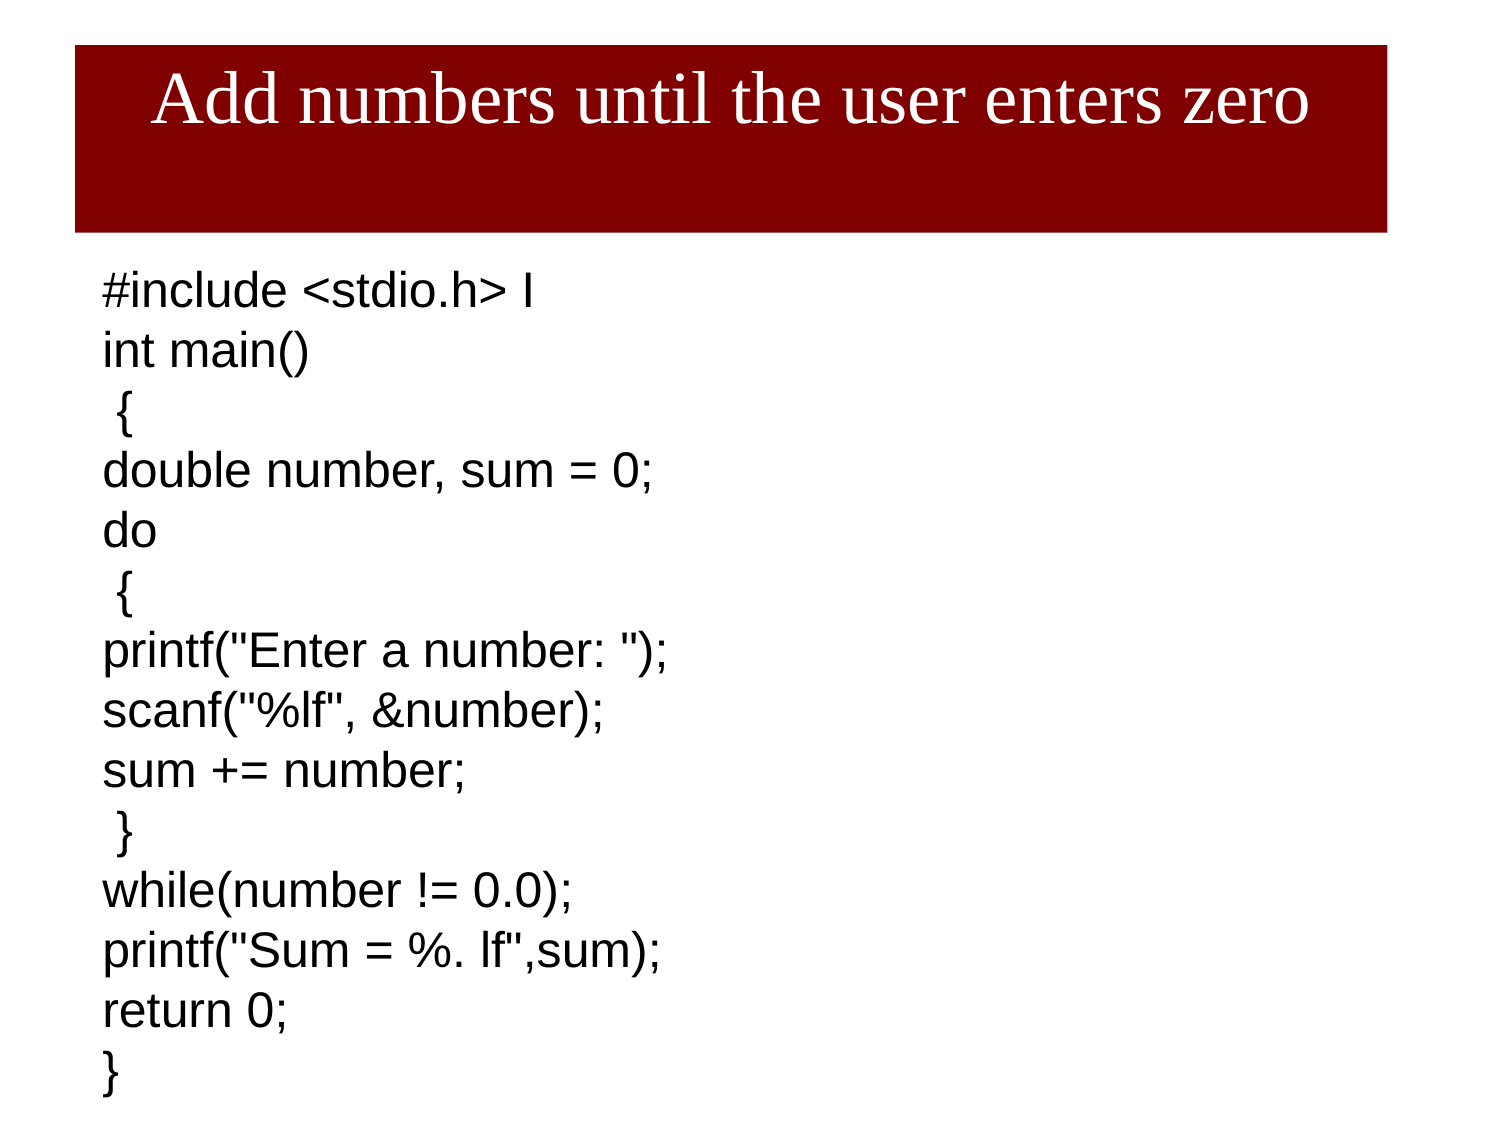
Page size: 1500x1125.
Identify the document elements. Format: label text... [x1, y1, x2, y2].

title Add numbers until the user enters zero [74, 44, 1388, 233]
text_box #include <stdio.h> I int main() { double number, sum = 0; do { printf("Enter a number: "); scanf("%lf", &number); sum += number; } while(number != 0.0); printf("Sum = %. lf",sum); return 0; } [87, 249, 1388, 1105]
